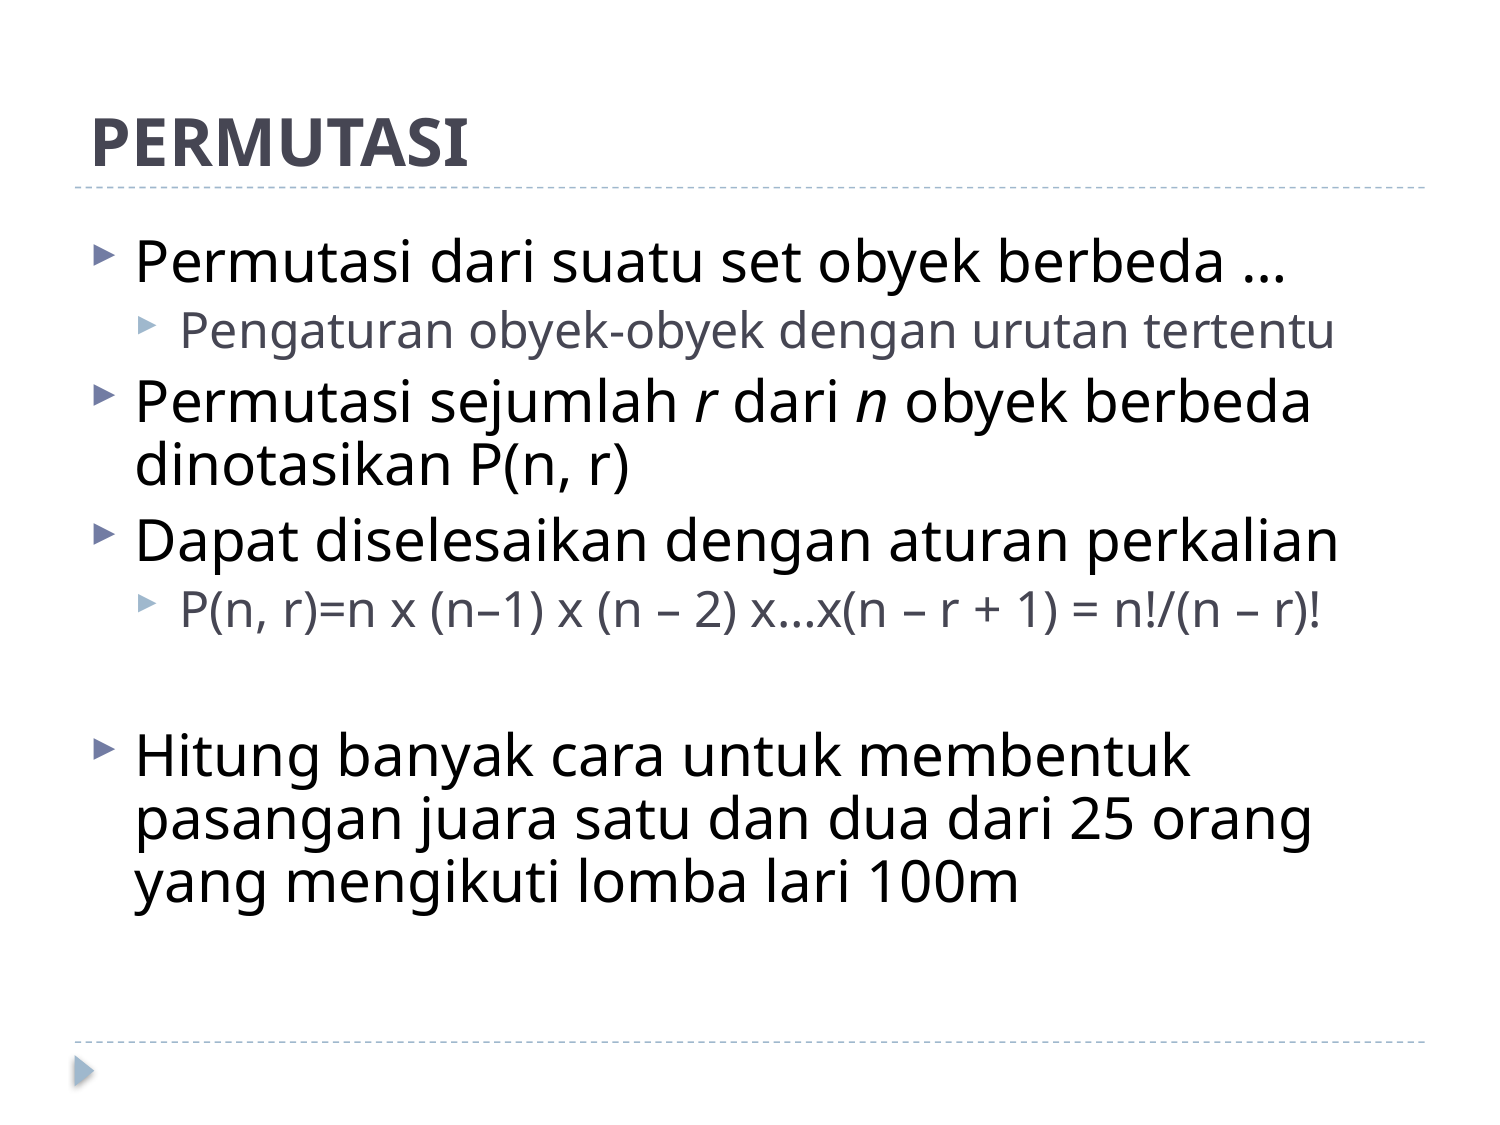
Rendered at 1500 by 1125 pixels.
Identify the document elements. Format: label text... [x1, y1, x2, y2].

title PERMUTASI [75, 24, 1425, 188]
list Permutasi dari suatu set obyek berbeda … Pengaturan obyek-obyek dengan urutan tertentu Permutasi sejumlah r dari n obyek berbeda dinotasikan P(n, r) Dapat diselesaikan dengan aturan perkalian P(n, r)=n x (n–1) x (n – 2) x…x(n – r + 1) = n!/(n – r)! Hitung banyak cara untuk membentuk pasangan juara satu dan dua dari 25 orang yang mengikuti lomba lari 100m [75, 224, 1425, 1050]
